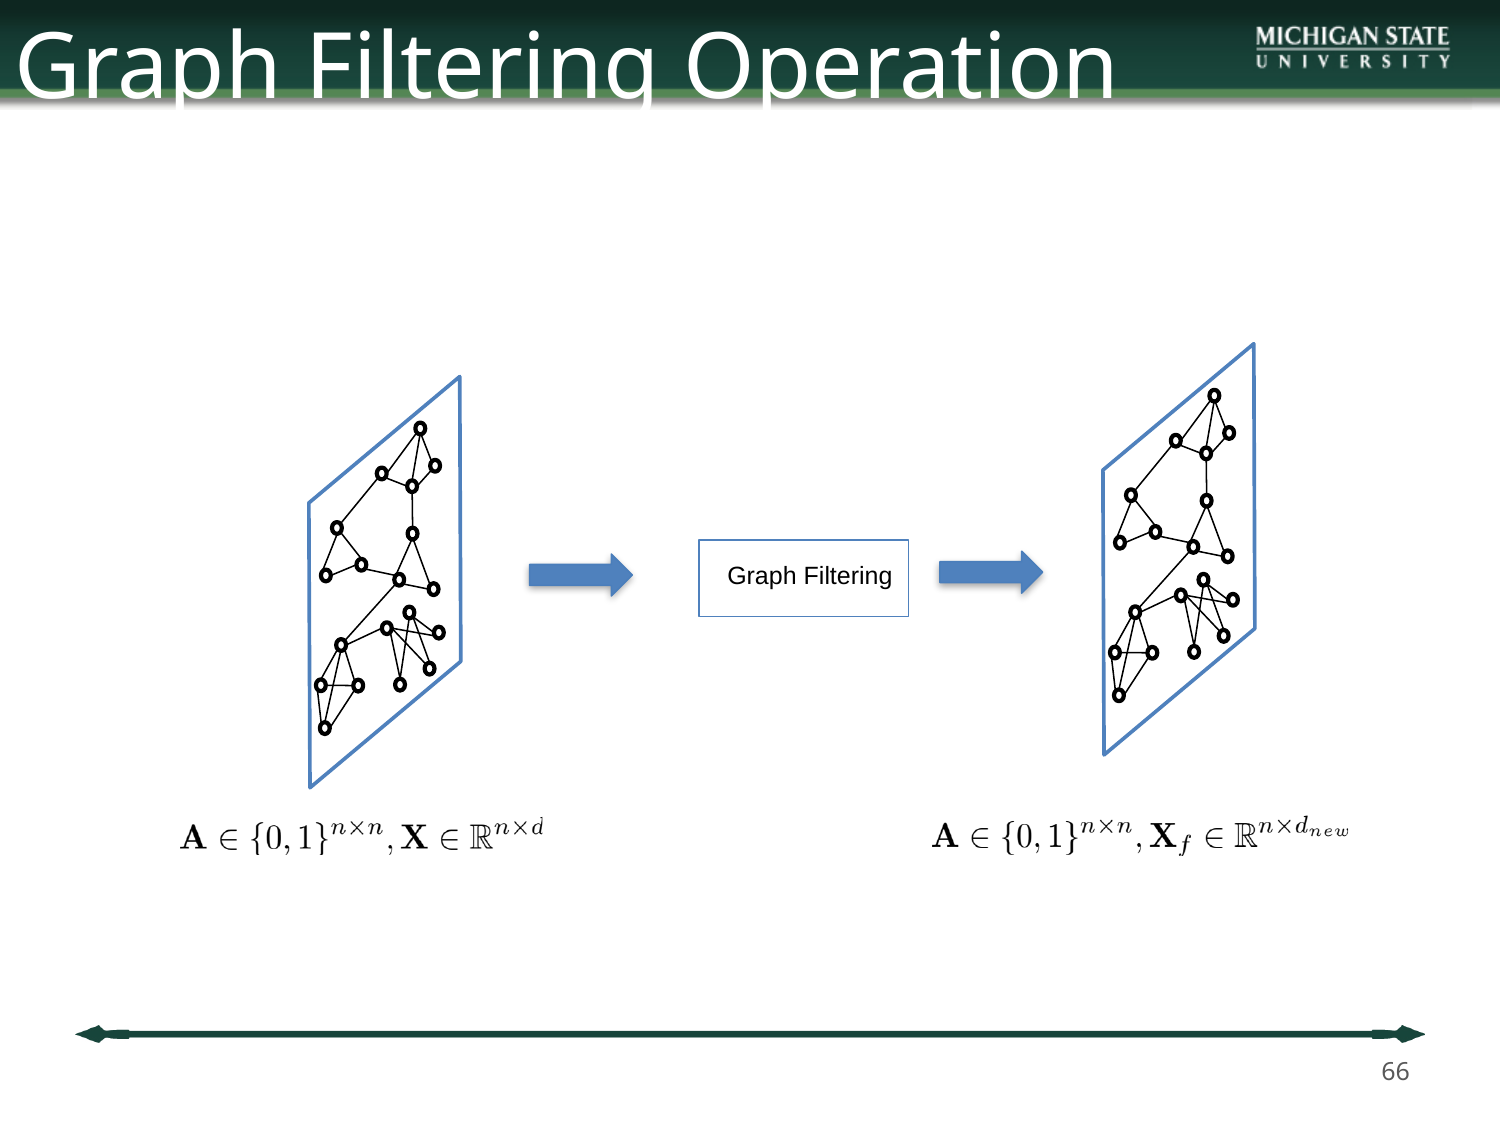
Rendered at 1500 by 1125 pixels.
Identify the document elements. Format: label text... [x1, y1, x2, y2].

text_box [698, 539, 909, 617]
slide_number 66 [1074, 1042, 1425, 1103]
text_box Graph Filtering [712, 551, 908, 597]
picture [75, 1025, 1425, 1043]
picture [179, 815, 543, 856]
picture [931, 815, 1349, 856]
picture [1294, 0, 1500, 110]
text_box [939, 560, 984, 584]
title Graph Filtering Operation [0, 0, 1294, 218]
text_box [579, 553, 633, 597]
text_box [195, 422, 575, 735]
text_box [989, 389, 1369, 702]
